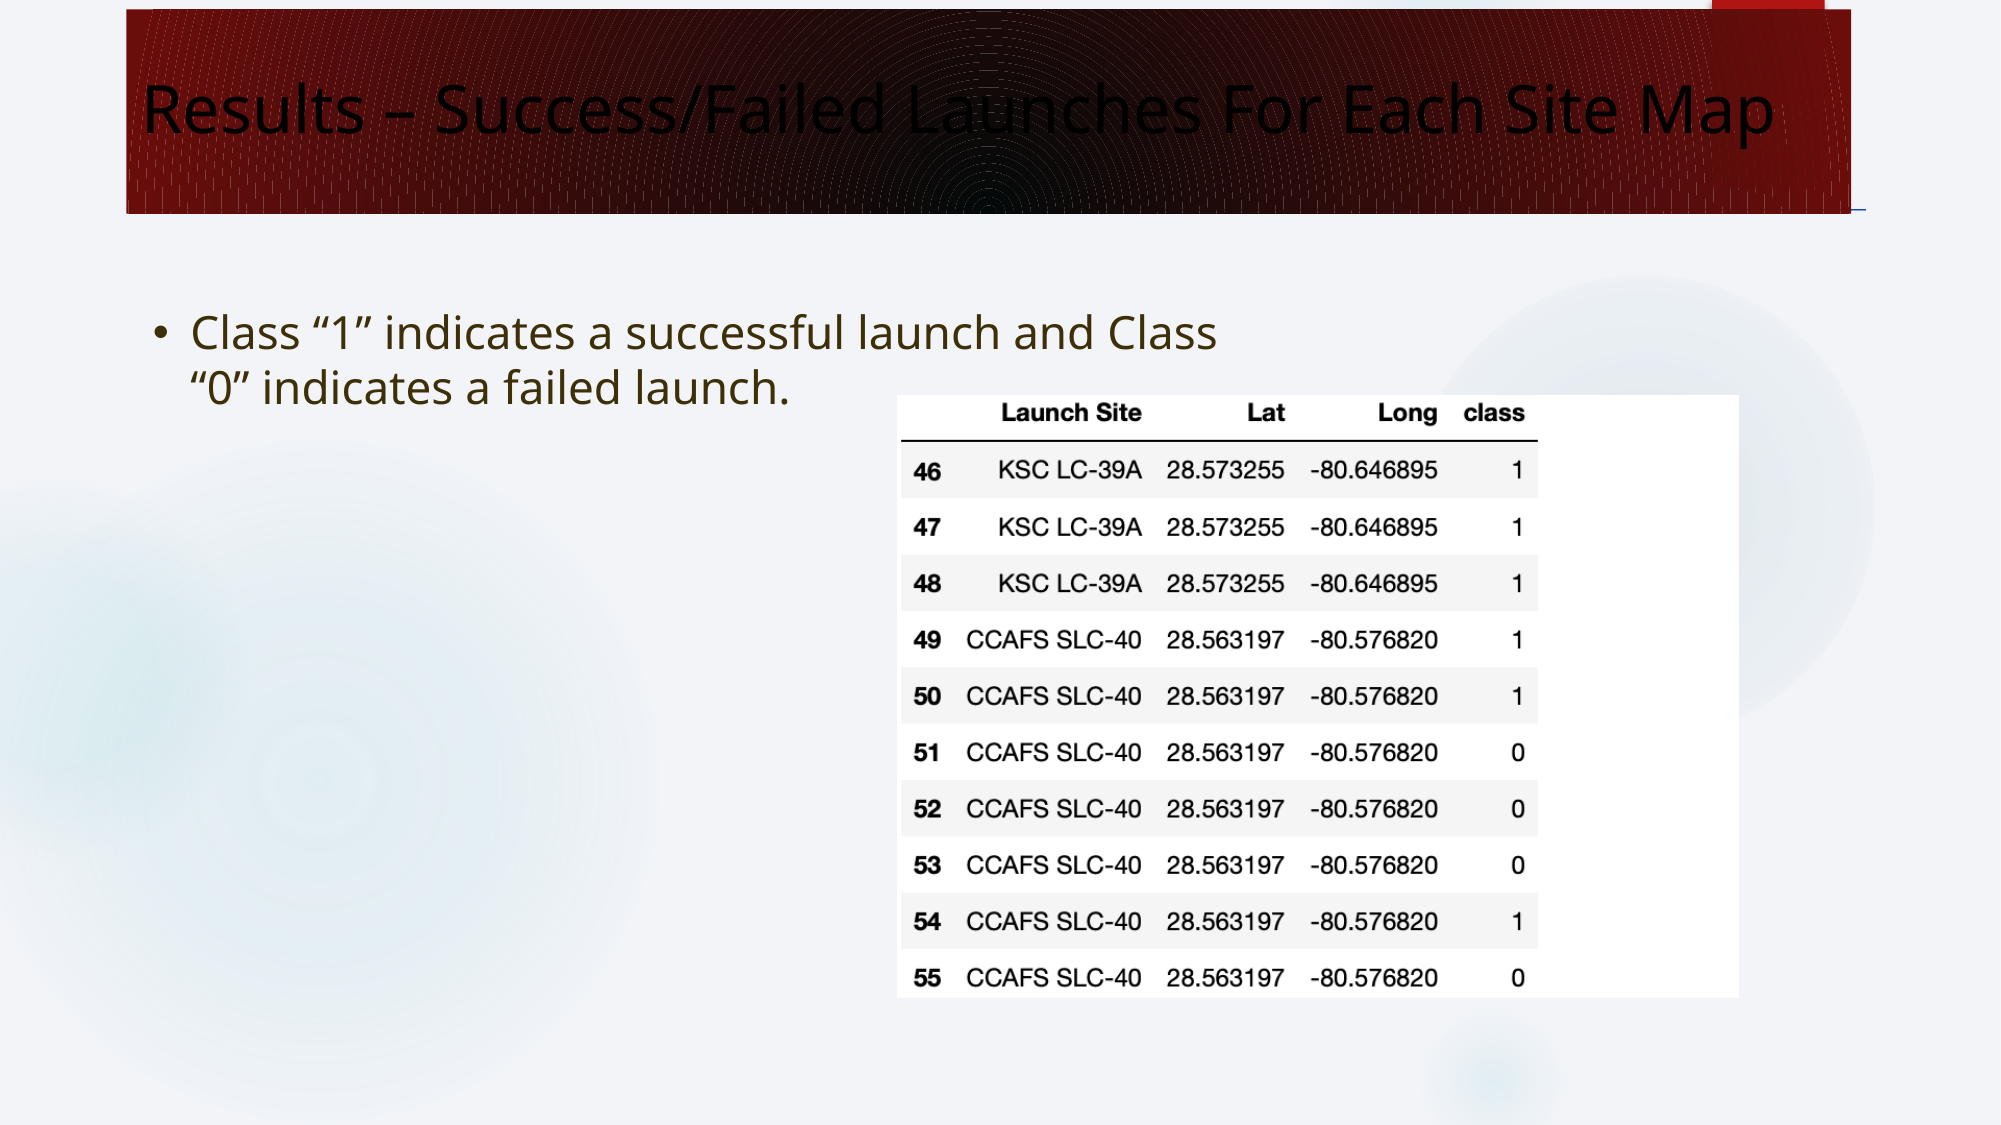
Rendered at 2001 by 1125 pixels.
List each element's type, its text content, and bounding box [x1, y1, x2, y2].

text_box Results – Success/Failed Launches For Each Site Map [126, 9, 1852, 214]
picture [0, 0, 2001, 1125]
text_box Class “1” indicates a successful launch and Class “0” indicates a failed launch. [137, 296, 1298, 563]
